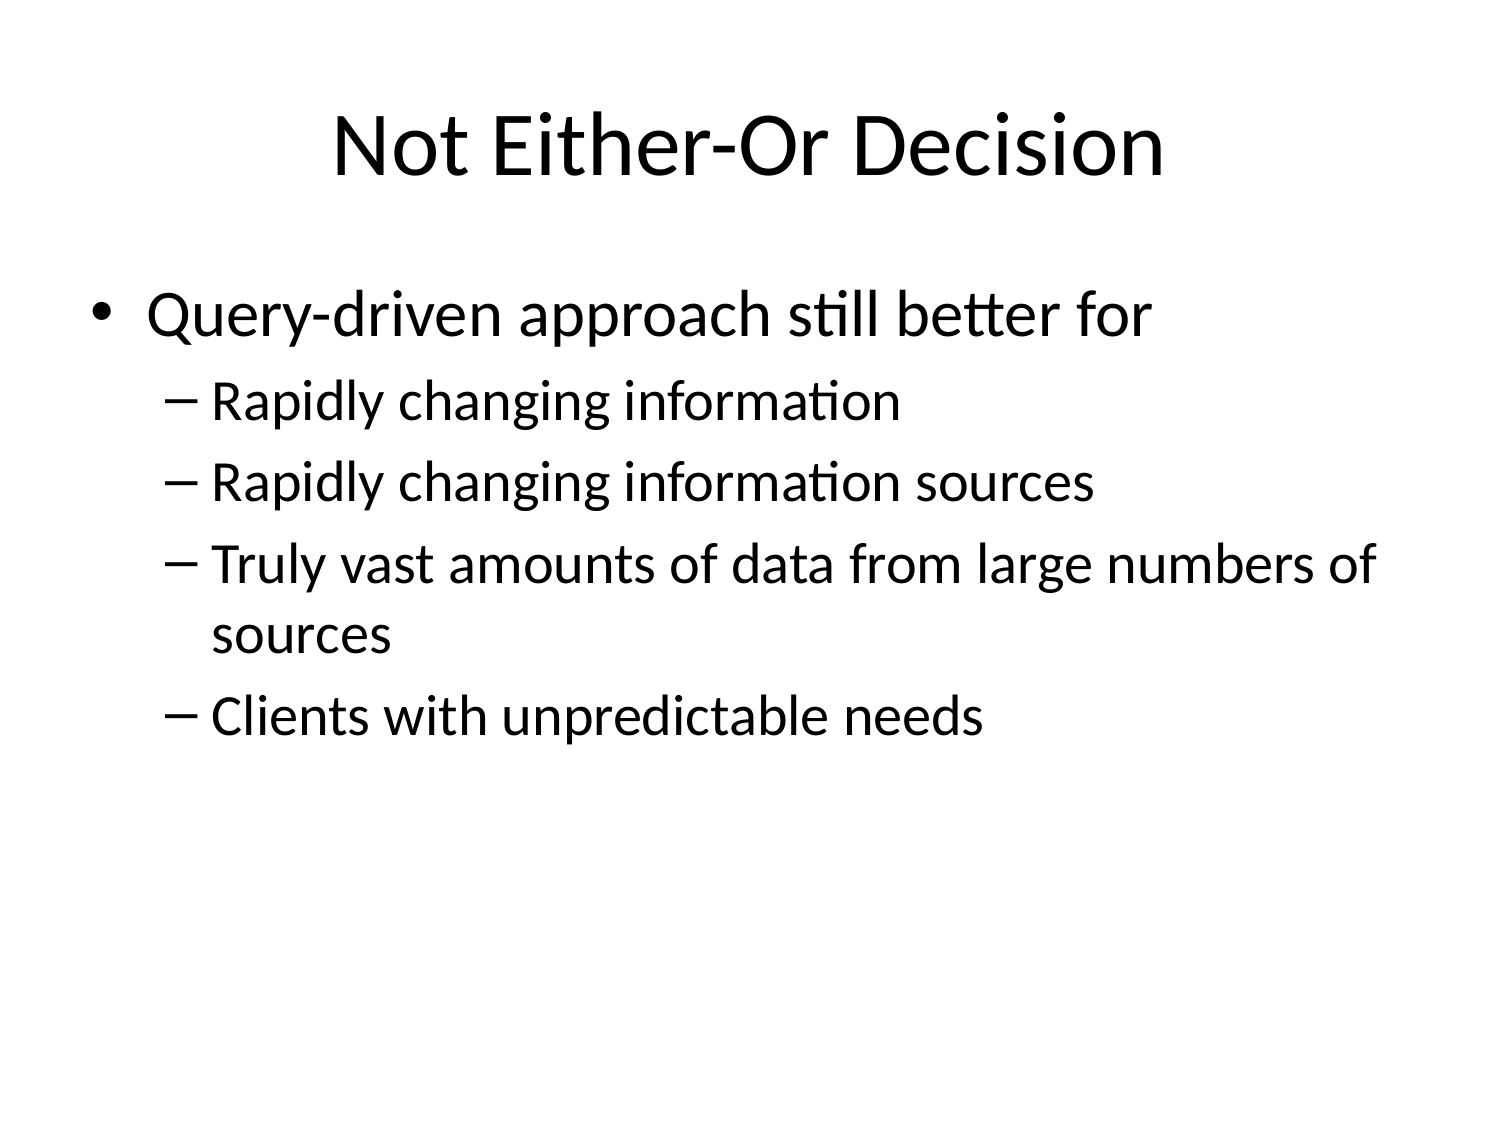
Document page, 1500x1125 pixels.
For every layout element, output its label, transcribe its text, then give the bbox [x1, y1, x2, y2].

title Not Either-Or Decision [75, 45, 1425, 233]
list Query-driven approach still better for Rapidly changing information Rapidly changing information sources Truly vast amounts of data from large numbers of sources Clients with unpredictable needs [75, 262, 1425, 1005]
